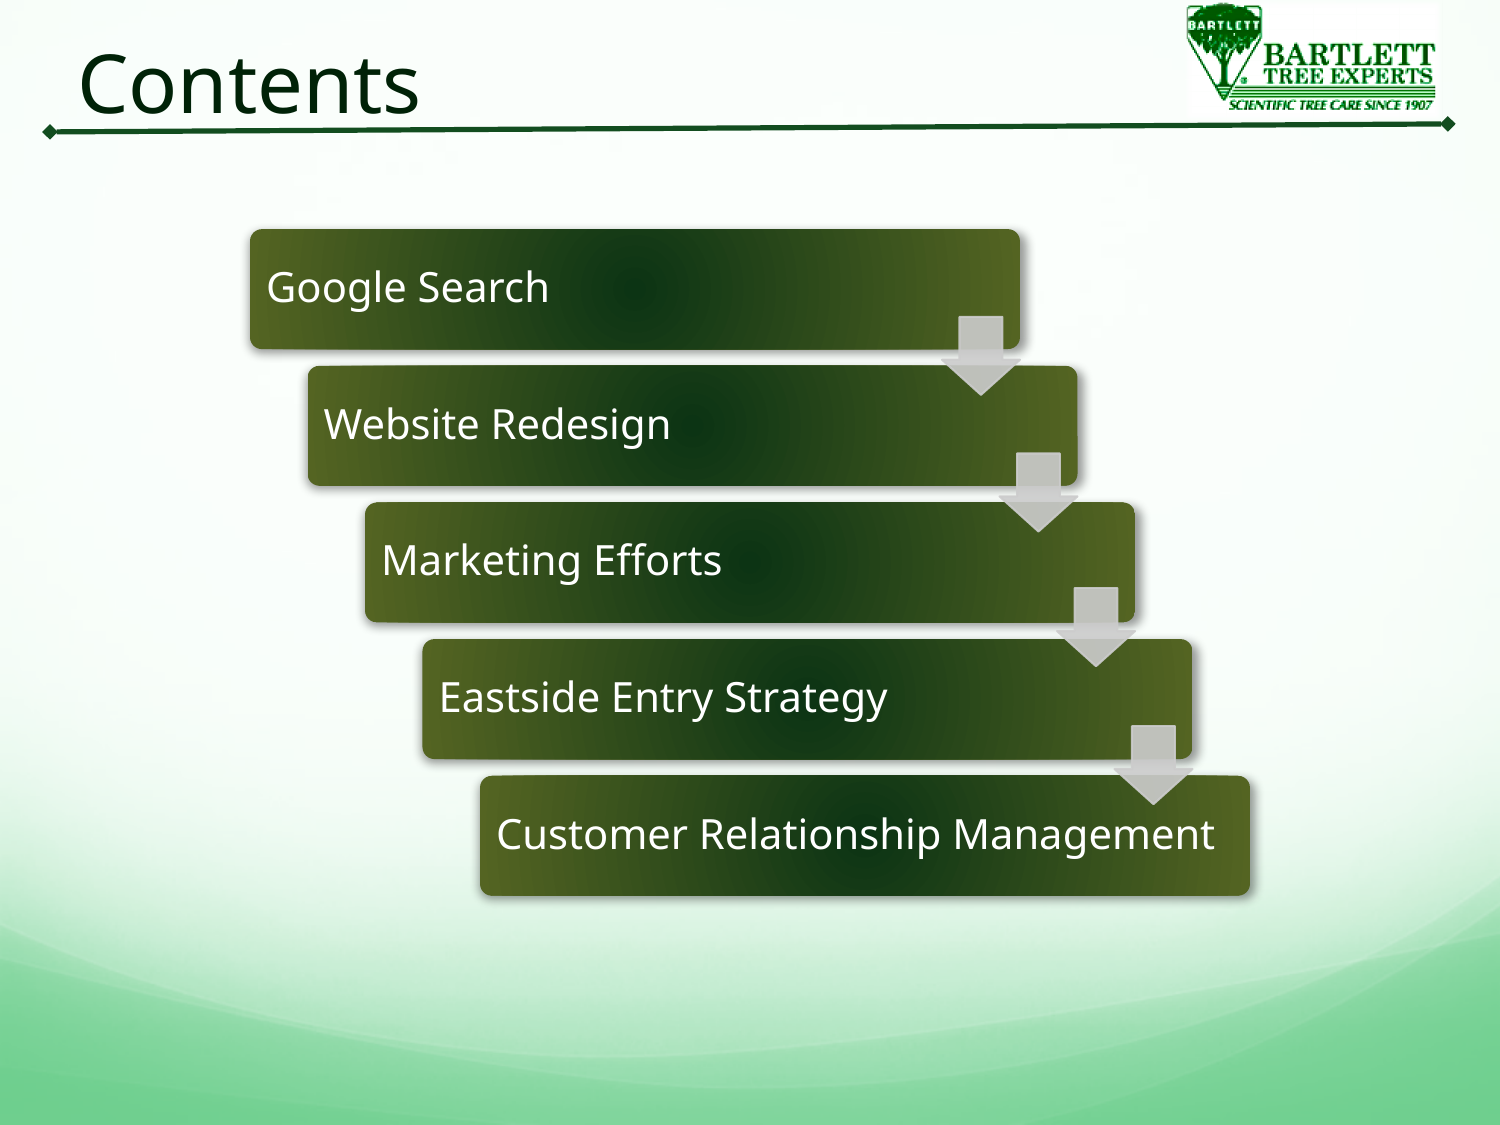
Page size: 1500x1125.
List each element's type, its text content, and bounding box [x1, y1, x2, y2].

picture [1182, 0, 1443, 122]
text_box Contents [62, 24, 1175, 120]
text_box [49, 123, 1182, 133]
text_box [249, 228, 1251, 897]
